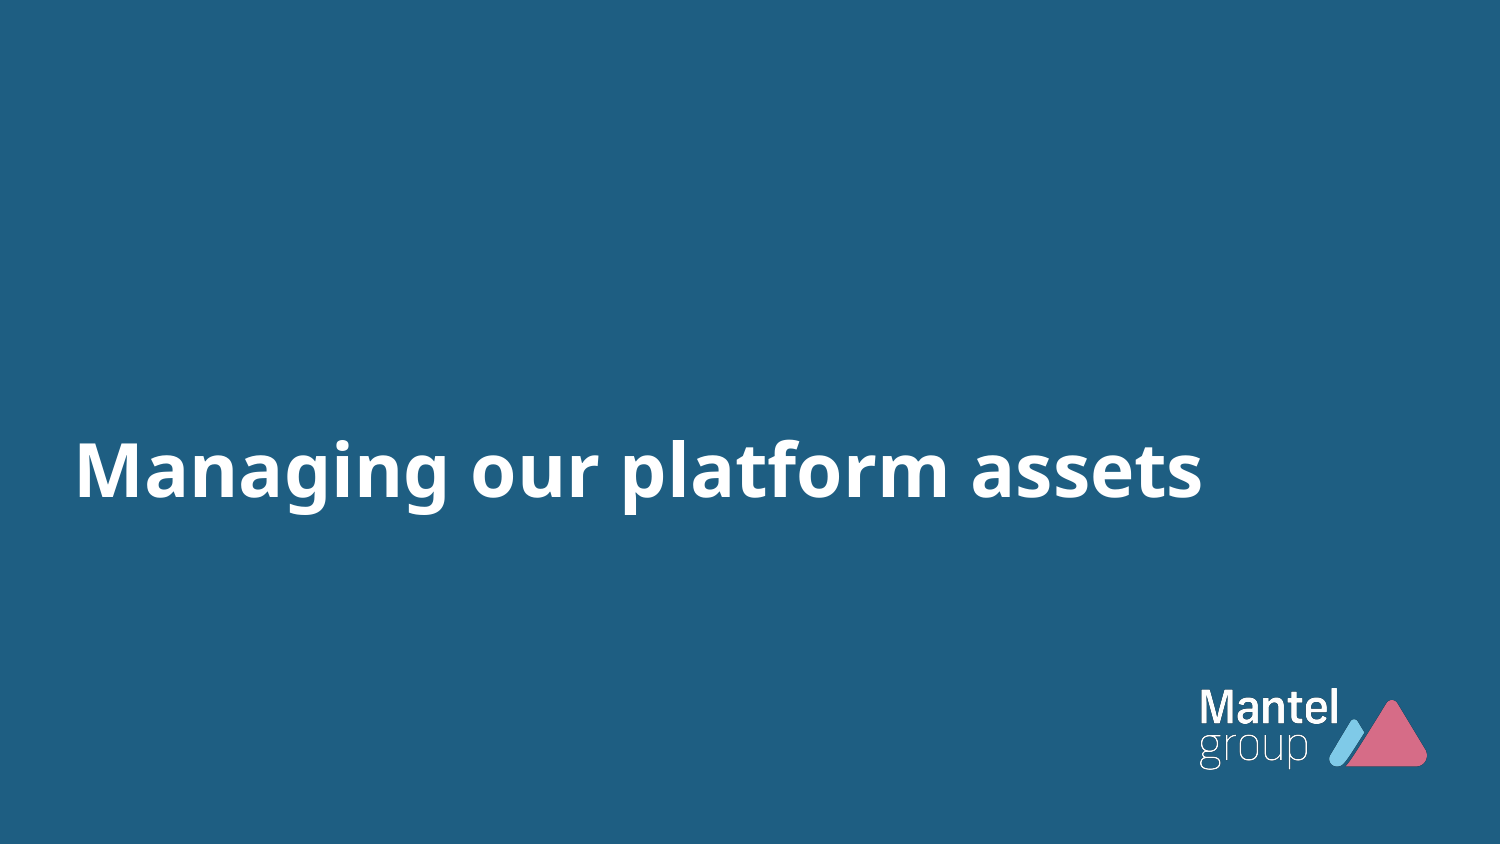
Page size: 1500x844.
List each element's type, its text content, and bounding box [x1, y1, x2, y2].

title Managing our platform assets [73, 147, 1427, 514]
picture [1200, 688, 1427, 770]
